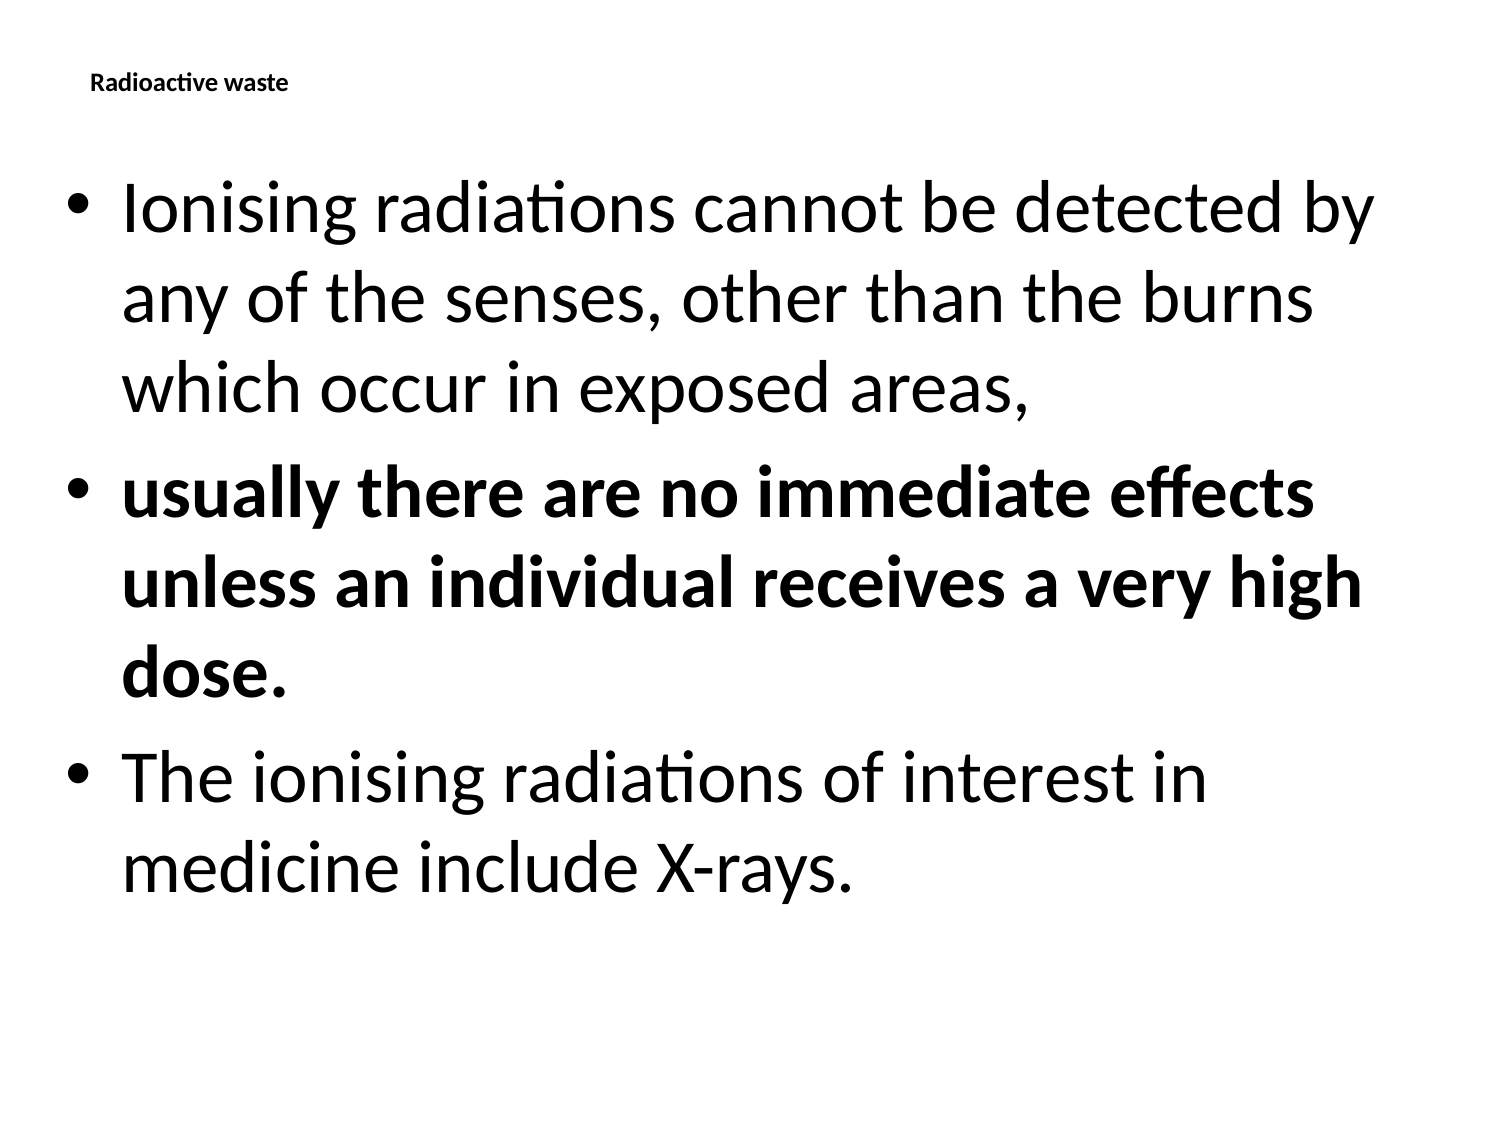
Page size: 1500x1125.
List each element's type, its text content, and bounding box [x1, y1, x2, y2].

list Ionising radiations cannot be detected by any of the senses, other than the burns which occur in exposed areas, usually there are no immediate effects unless an individual receives a very high dose. The ionising radiations of interest in medicine include X-rays. [50, 149, 1438, 1088]
title Radioactive waste [75, 24, 1425, 138]
